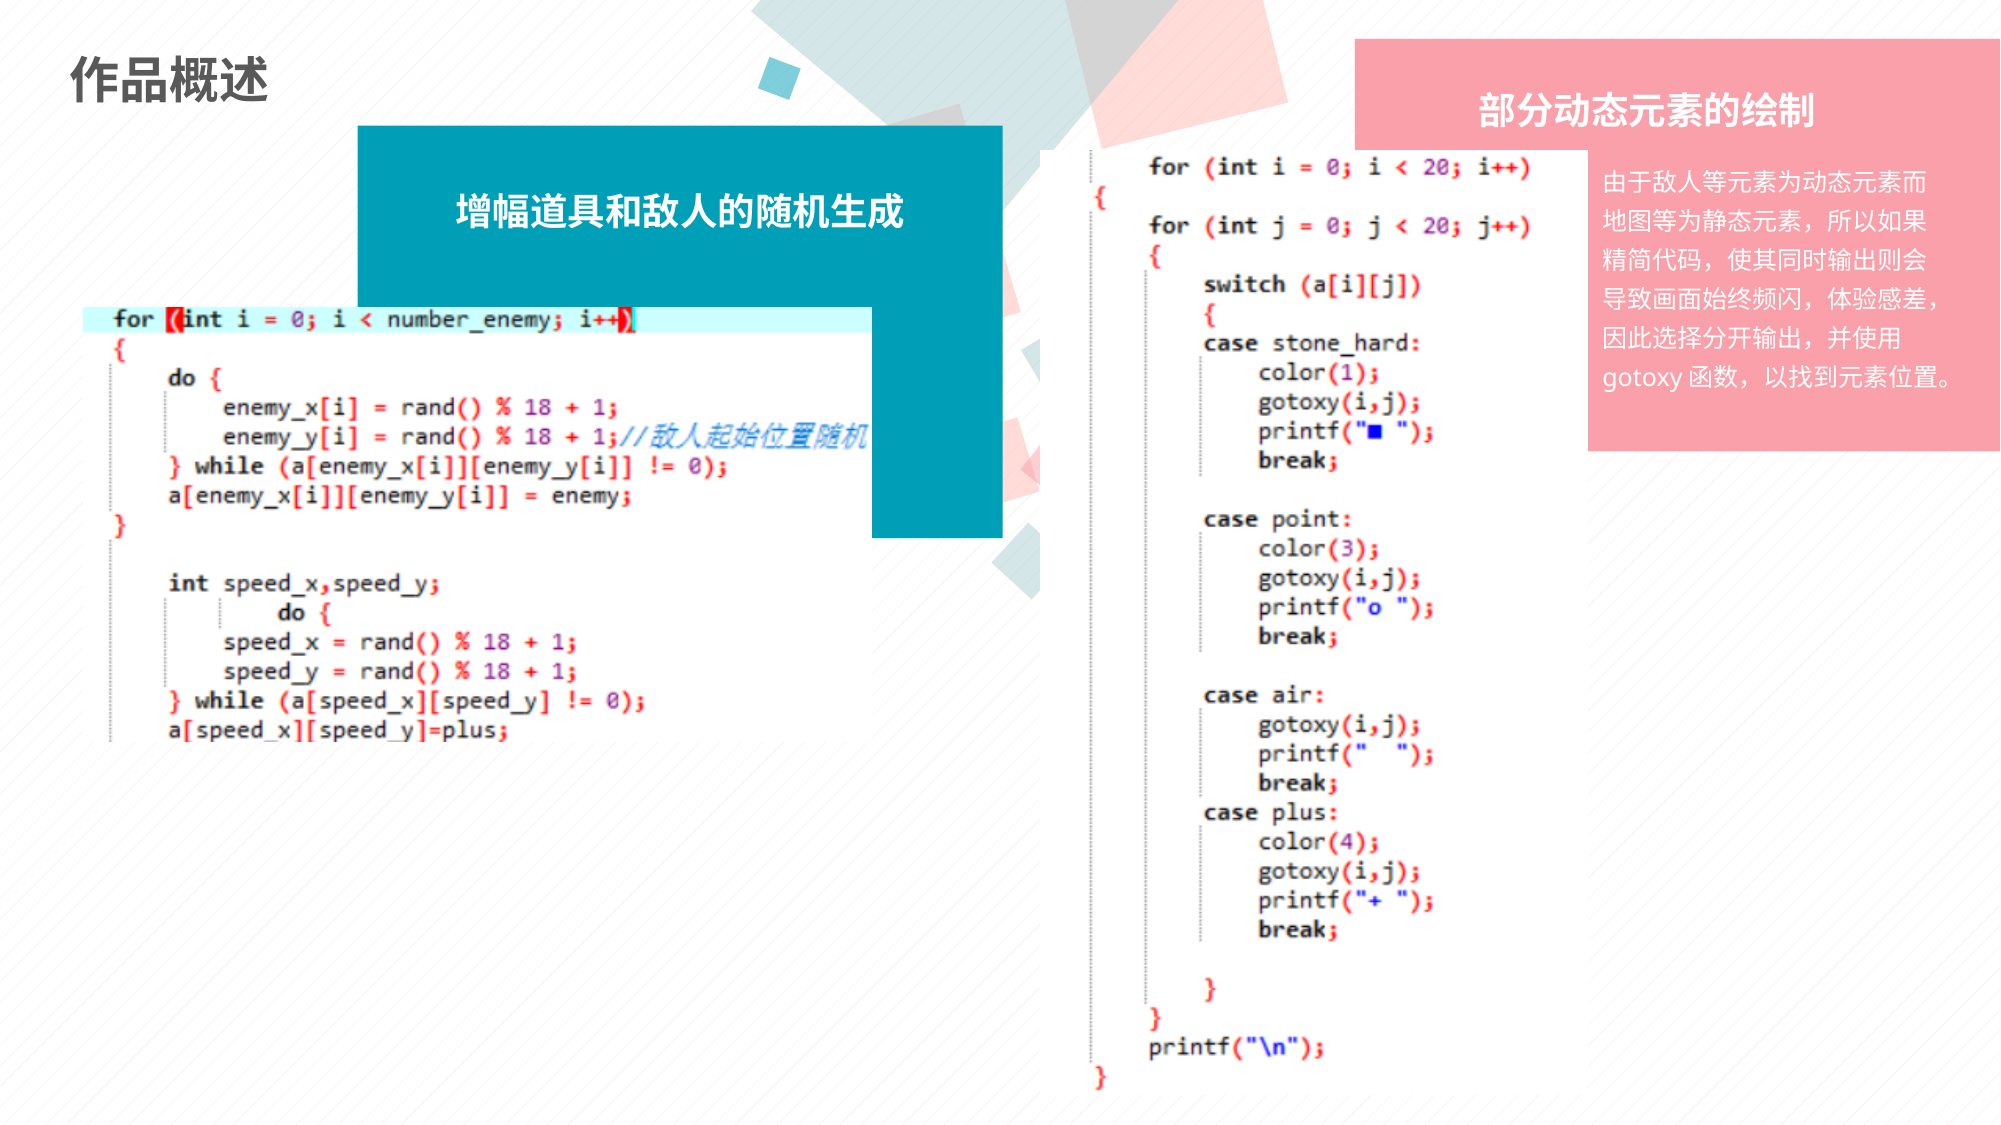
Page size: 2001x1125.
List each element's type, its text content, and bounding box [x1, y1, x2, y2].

text_box 增幅道具和敌人的随机生成 [440, 167, 920, 241]
text_box 部分动态元素的绘制 [1463, 66, 1832, 140]
text_box [357, 125, 1004, 539]
picture [1040, 150, 1588, 1095]
text_box [1354, 38, 2000, 452]
text_box 由于敌人等元素为动态元素而地图等为静态元素，所以如果精简代码，使其同时输出则会导致画面始终频闪，体验感差，因此选择分开输出，并使用gotoxy函数，以找到元素位置。 [1588, 150, 1961, 399]
list 作品概述 [54, 38, 975, 127]
picture [83, 307, 872, 742]
